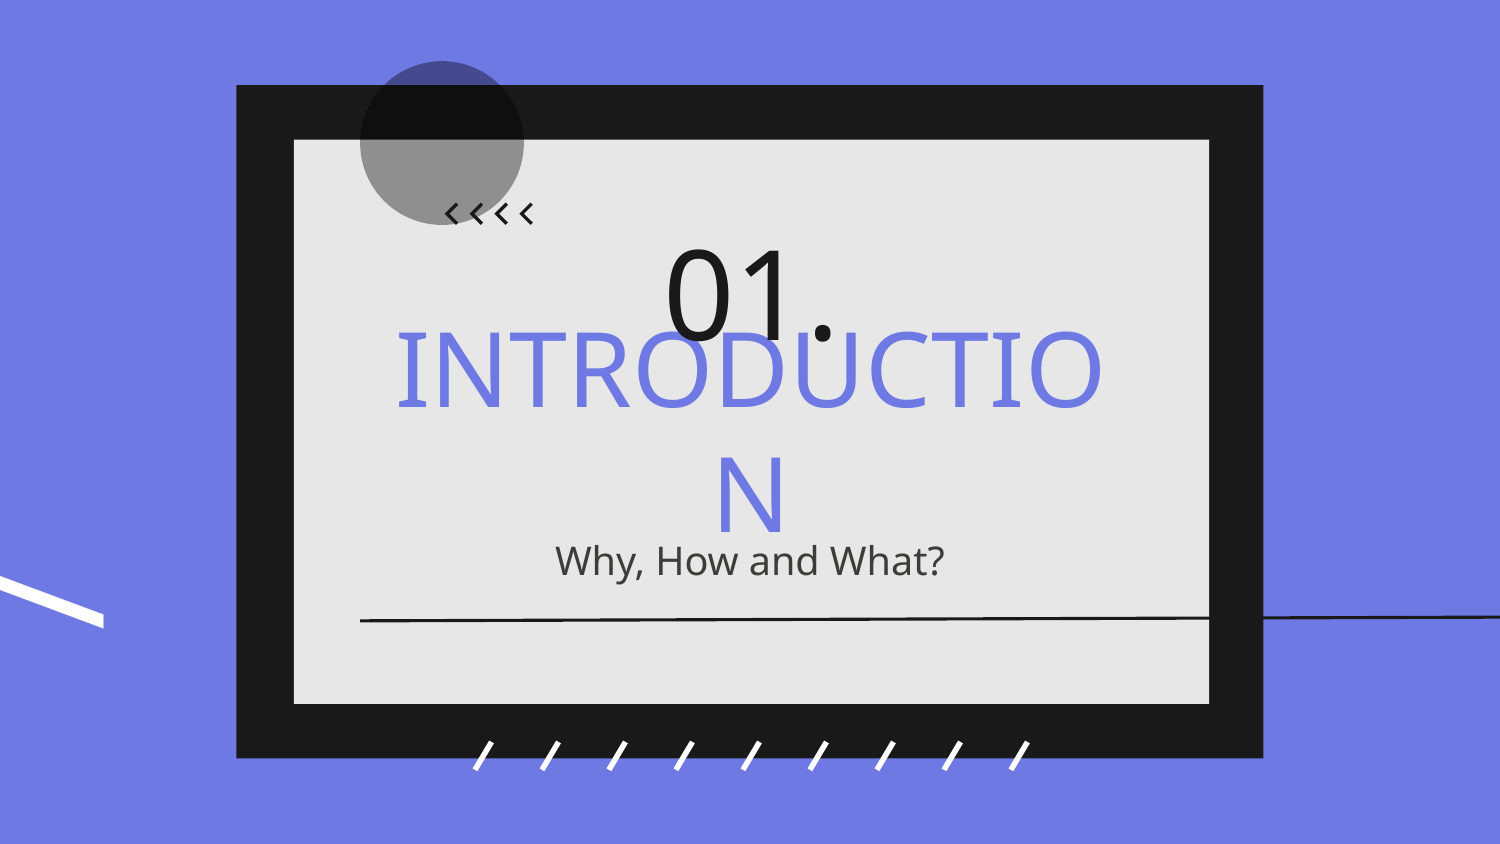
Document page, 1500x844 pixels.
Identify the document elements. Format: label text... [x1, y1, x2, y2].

title 01. [596, 221, 906, 360]
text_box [444, 202, 534, 226]
text_box [360, 61, 524, 225]
text_box [293, 139, 1210, 704]
subtitle Why, How and What? [311, 501, 1190, 619]
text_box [359, 616, 1500, 622]
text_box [472, 740, 1031, 772]
text_box [236, 85, 1264, 759]
title INTRODUCTION [345, 359, 1157, 498]
